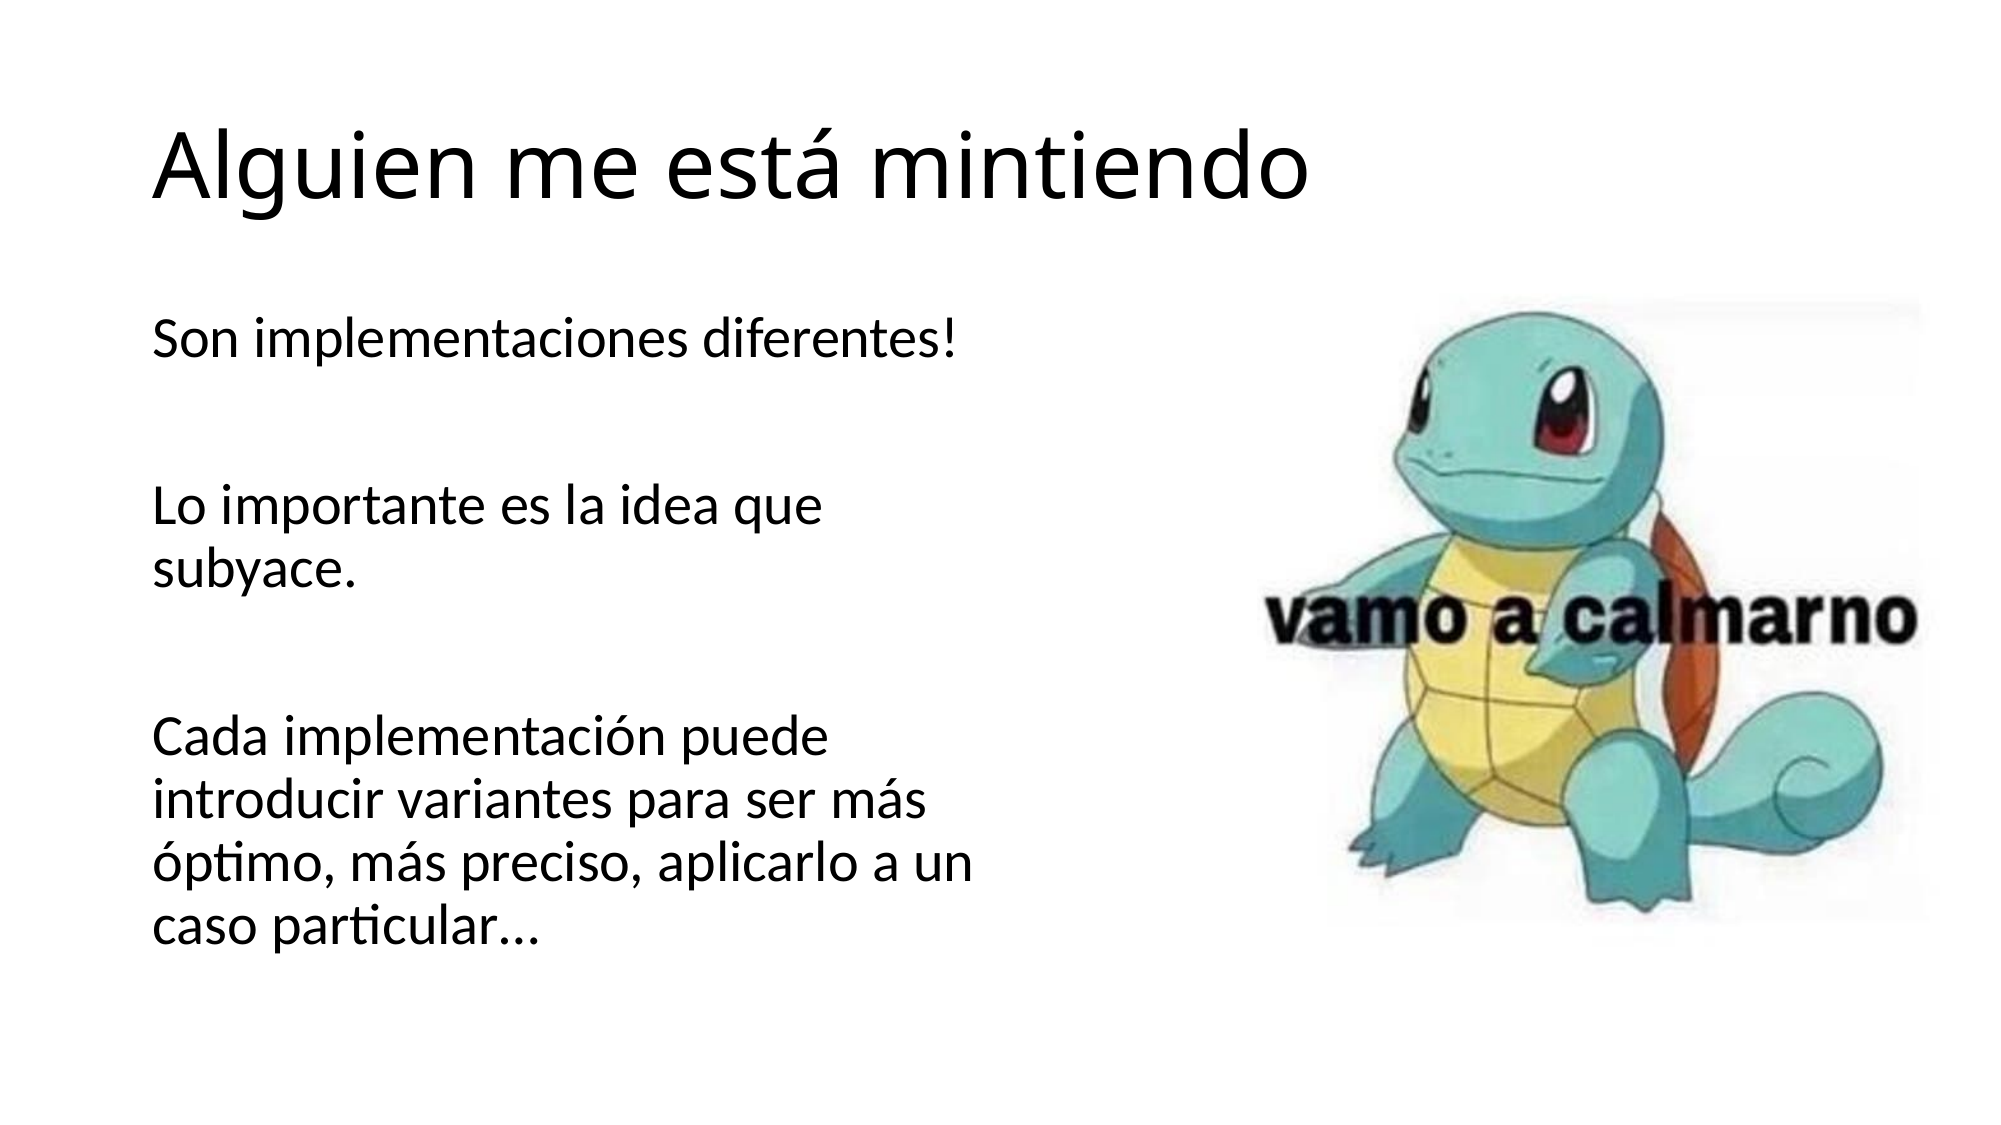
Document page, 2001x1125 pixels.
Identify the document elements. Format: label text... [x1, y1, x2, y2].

title Alguien me está mintiendo [137, 59, 1863, 278]
picture [1257, 253, 1944, 953]
list Son implementaciones diferentes! Lo importante es la idea que subyace. Cada implementación puede introducir variantes para ser más óptimo, más preciso, aplicarlo a un caso particular… [137, 299, 1000, 1014]
